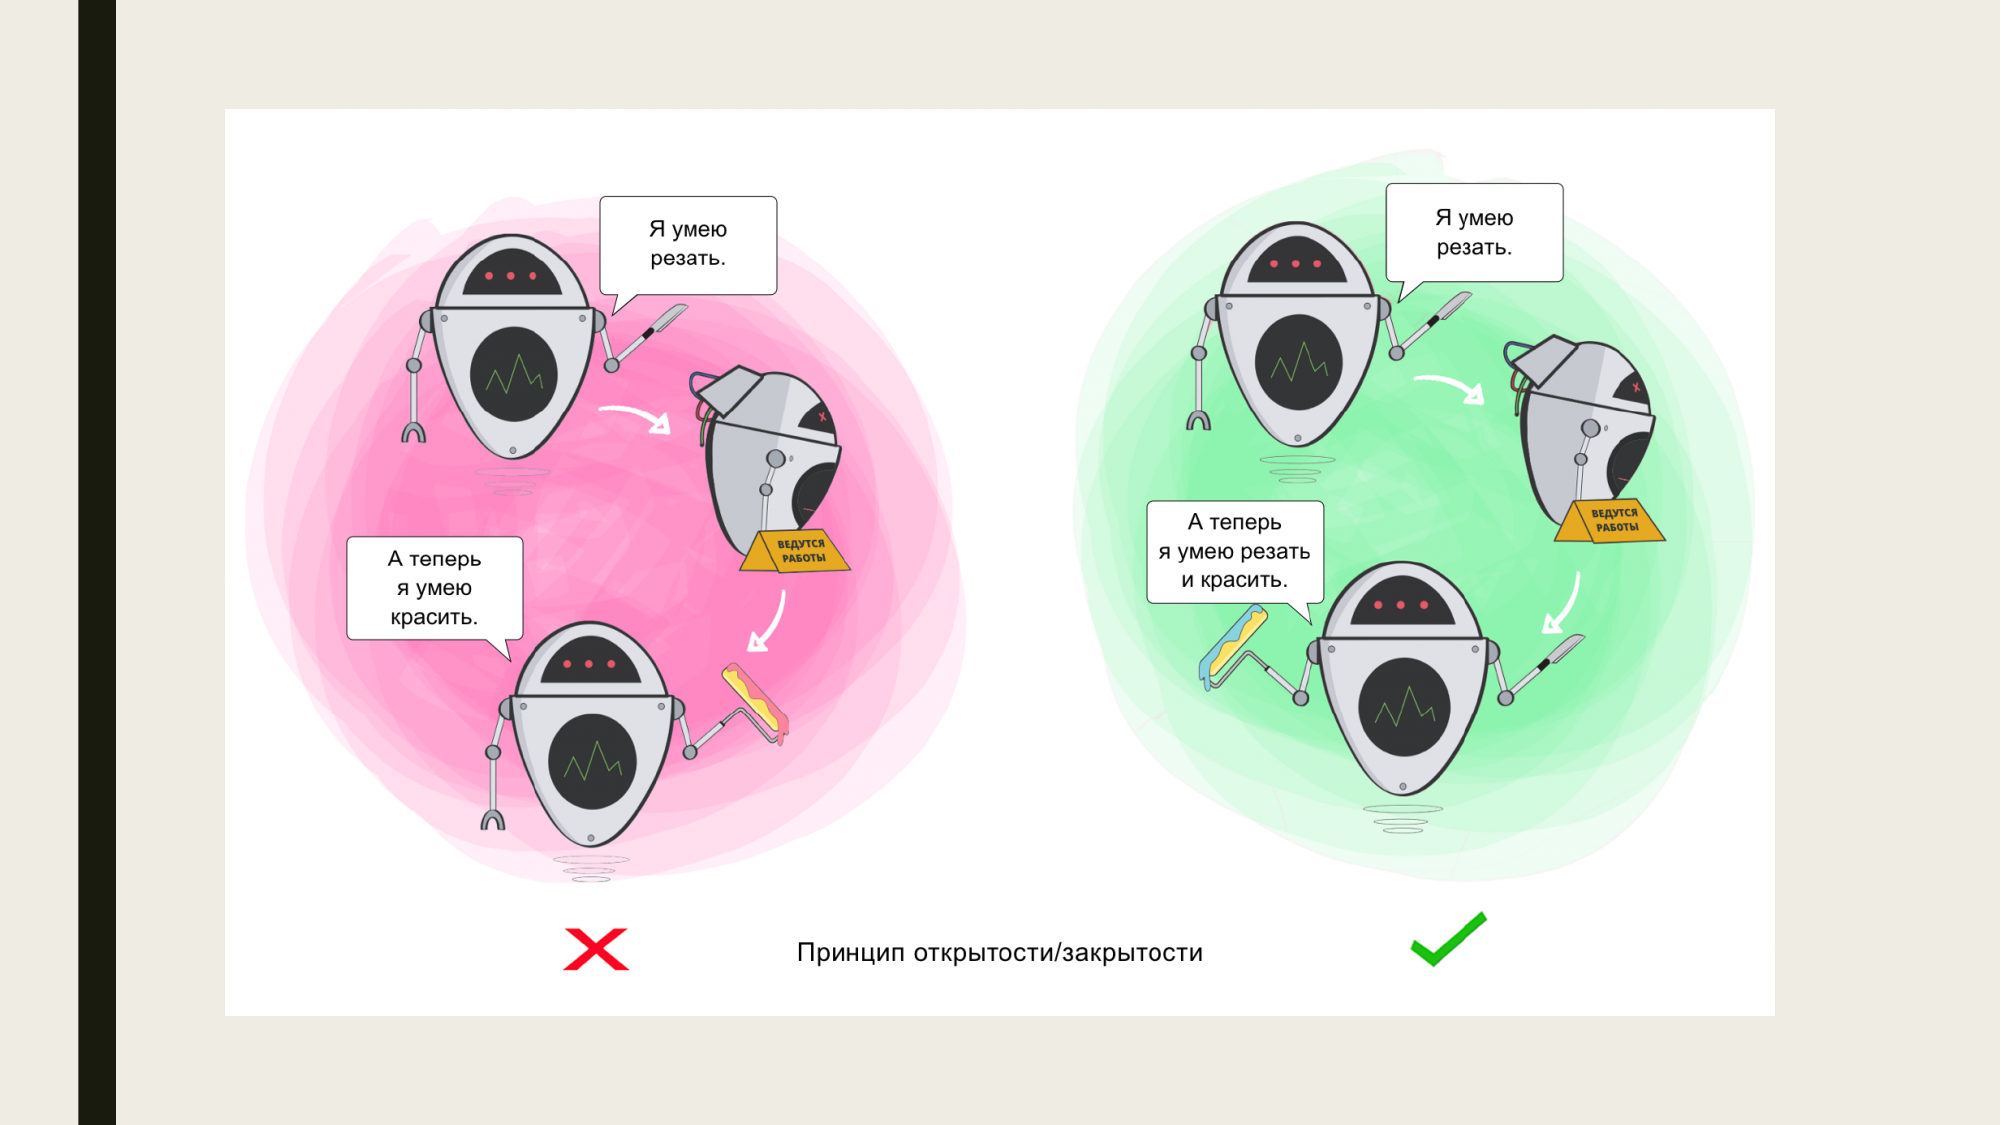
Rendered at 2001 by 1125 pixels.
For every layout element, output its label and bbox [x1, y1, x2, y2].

picture [225, 109, 1775, 1016]
